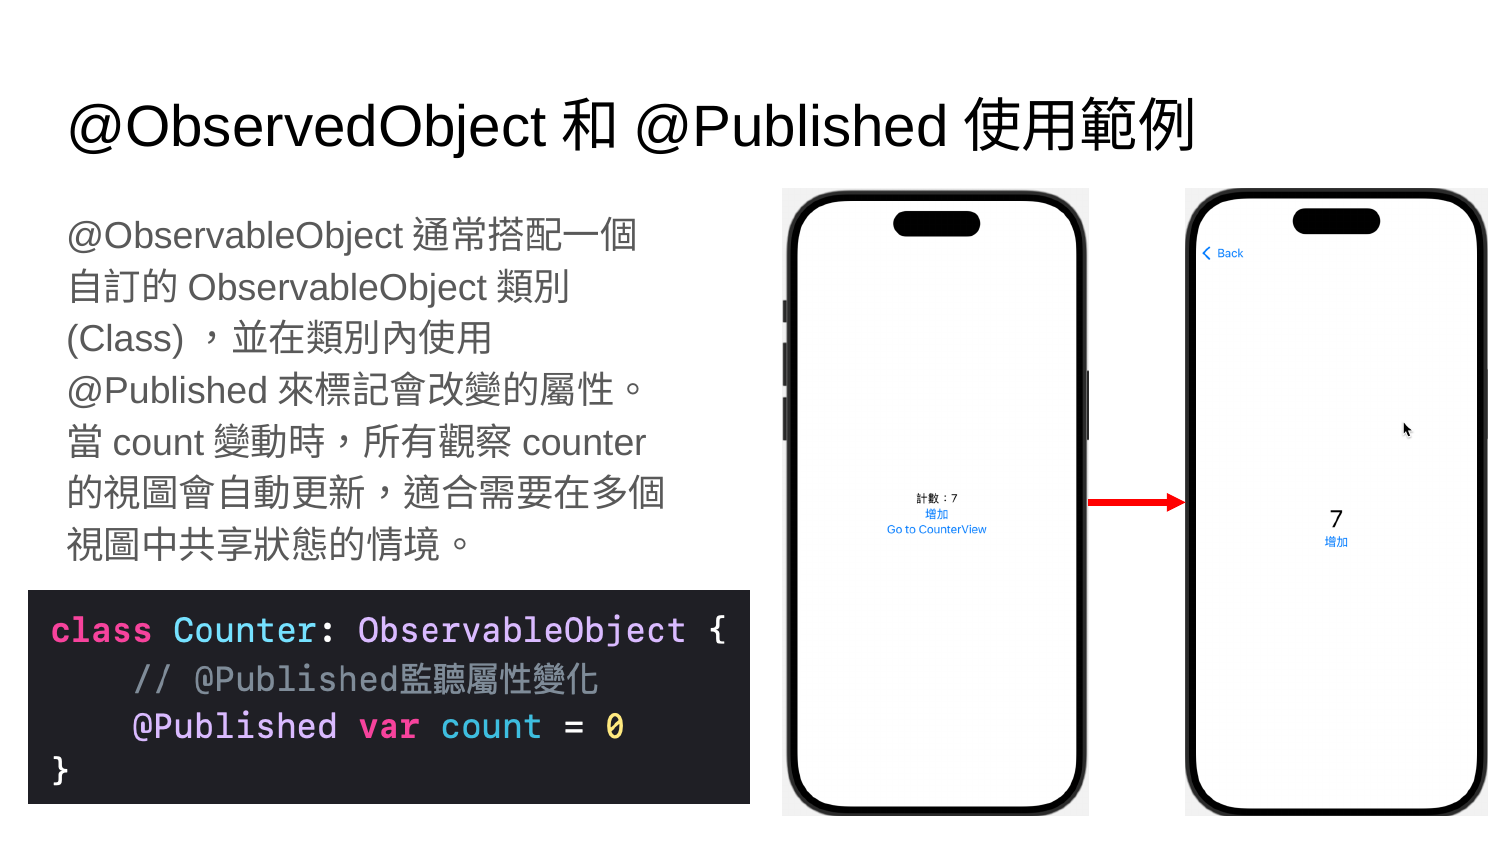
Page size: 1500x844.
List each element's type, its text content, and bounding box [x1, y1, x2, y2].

picture [1185, 188, 1488, 816]
picture [781, 188, 1089, 816]
title @ObservedObject和@Published使用範例 [51, 72, 1449, 167]
picture [28, 589, 751, 804]
list @ObservableObject通常搭配一個自訂的ObservableObject類別(Class)，並在類別內使用@Published來標記會改變的屬性。當count變動時，所有觀察counter的視圖會自動更新，適合需要在多個視圖中共享狀態的情境。 [51, 189, 685, 588]
